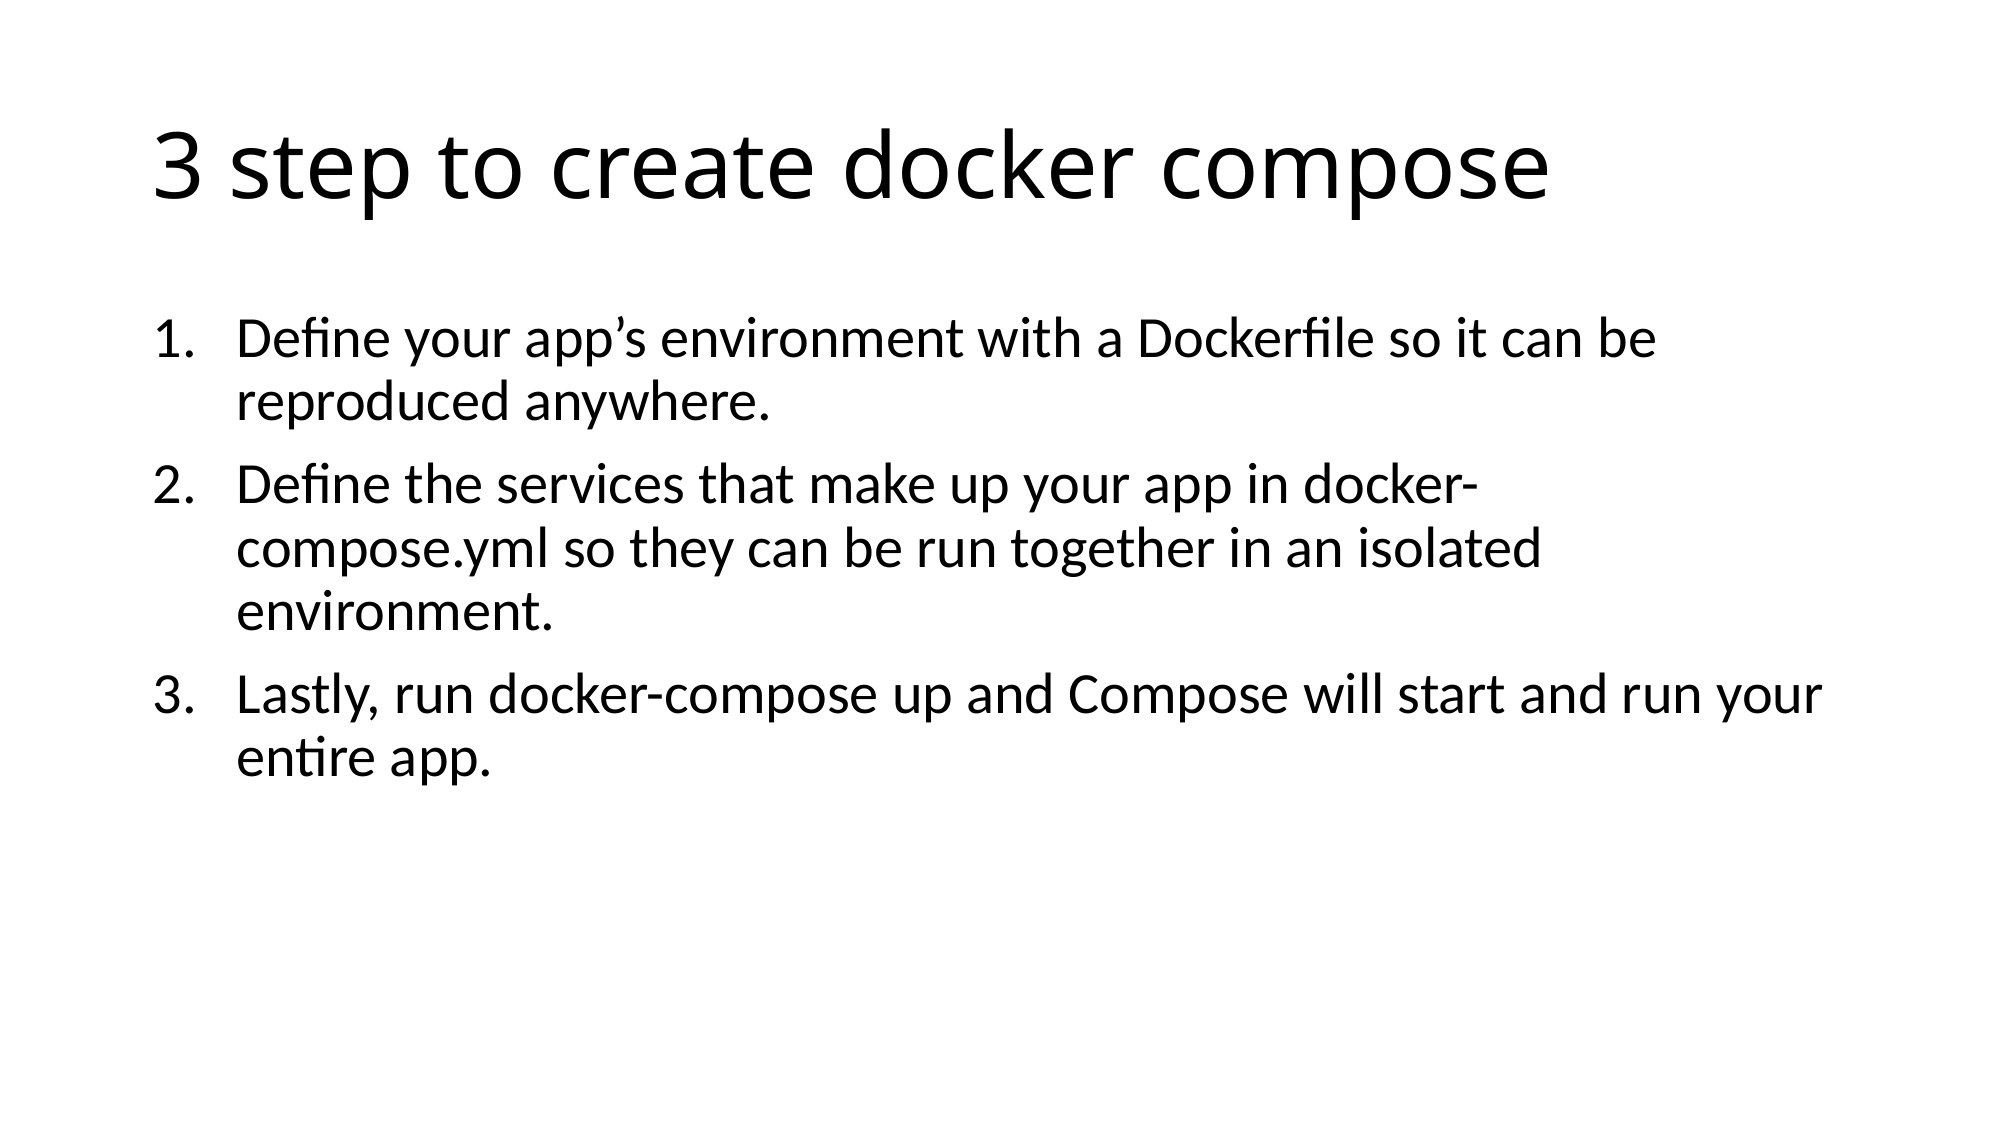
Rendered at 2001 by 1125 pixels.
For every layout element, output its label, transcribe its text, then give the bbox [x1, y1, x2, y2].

title 3 step to create docker compose [137, 59, 1863, 278]
list Define your app’s environment with a Dockerfile so it can be reproduced anywhere. Define the services that make up your app in docker-compose.yml so they can be run together in an isolated environment. Lastly, run docker-compose up and Compose will start and run your entire app. [137, 299, 1863, 1014]
